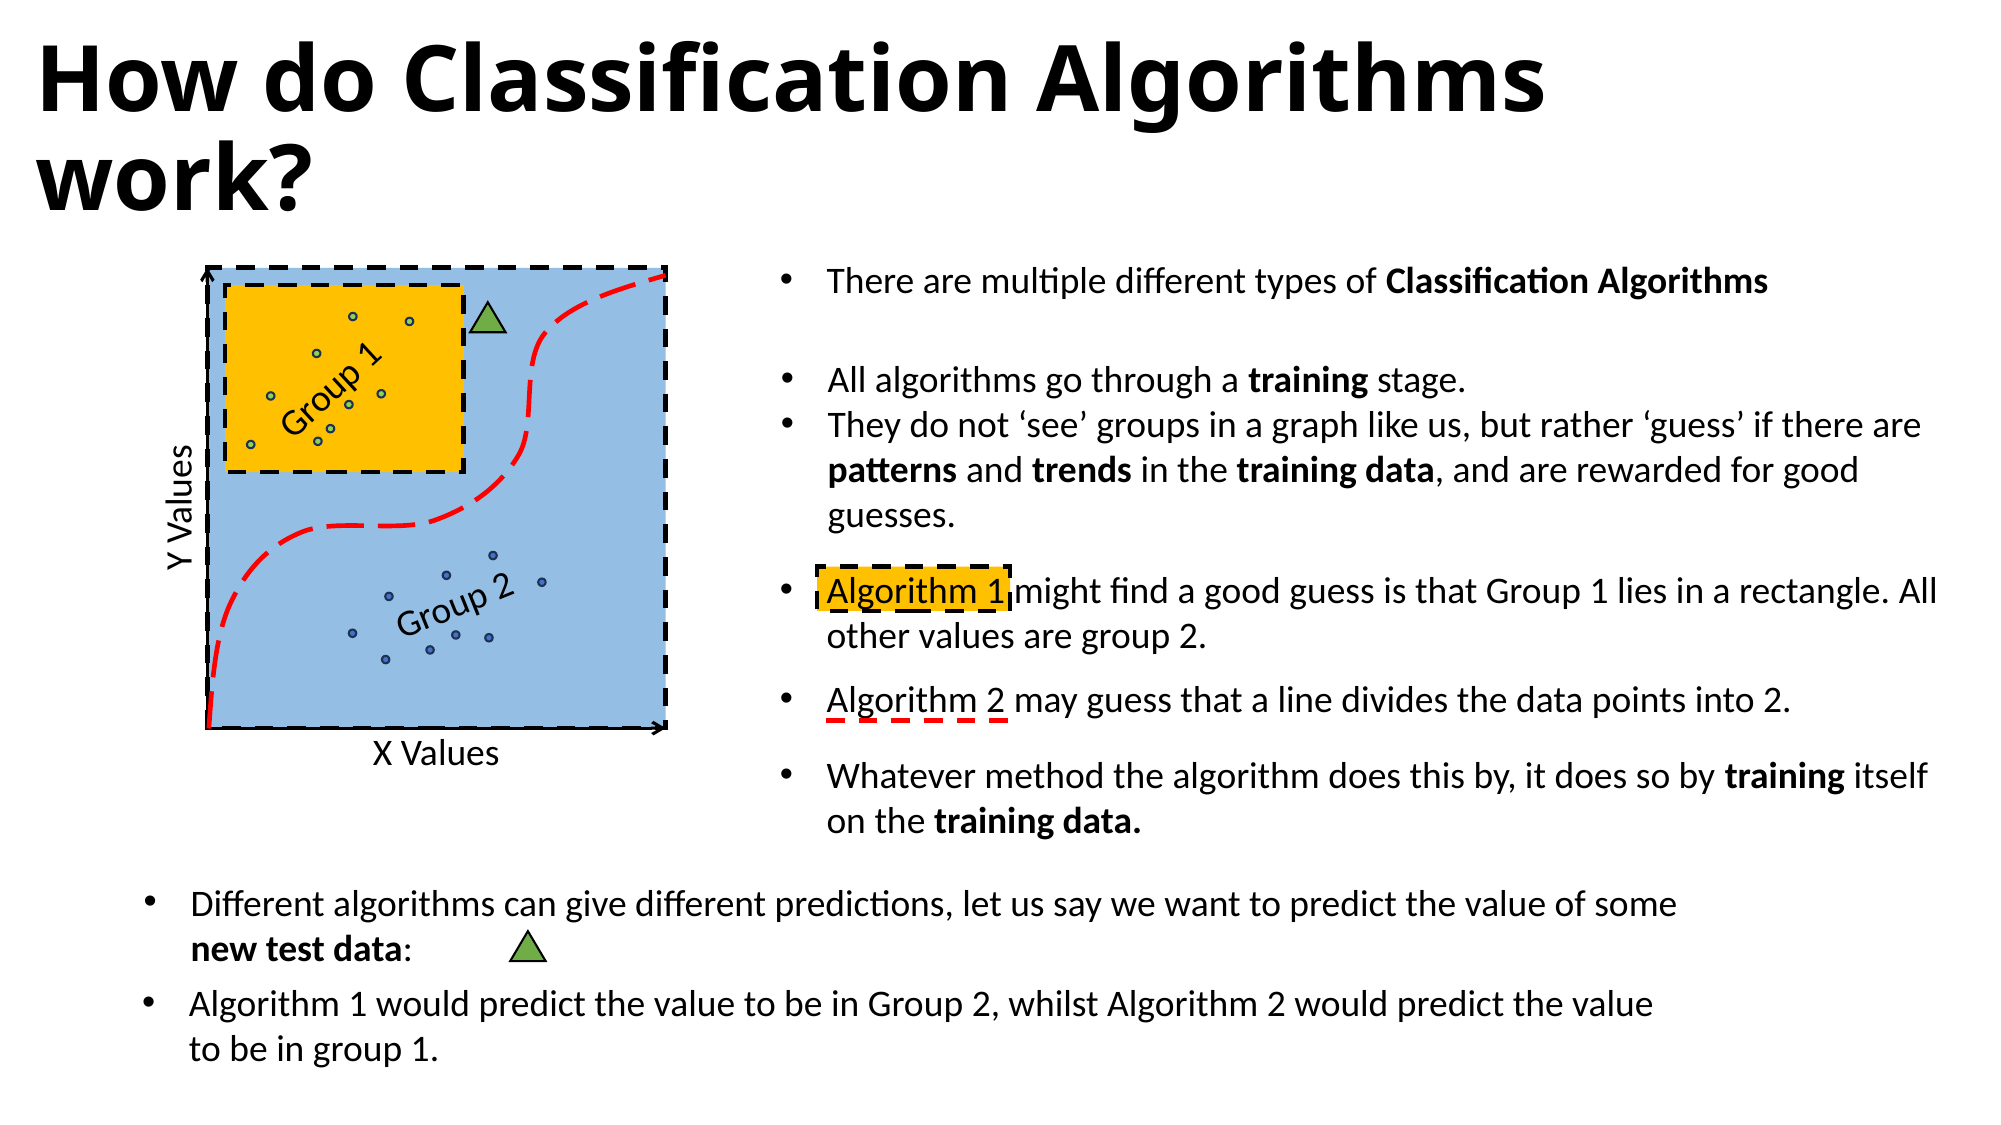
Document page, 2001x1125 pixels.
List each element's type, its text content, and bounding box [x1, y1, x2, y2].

title How do Classification Algorithms work? [20, 22, 1746, 240]
text_box Different algorithms can give different predictions, let us say we want to predict the value of some new test data: [128, 871, 1695, 976]
text_box Algorithm 2 may guess that a line divides the data points into 2. [765, 667, 1957, 728]
text_box There are multiple different types of Classification Algorithms [765, 248, 1957, 309]
text_box Algorithm 1 would predict the value to be in Group 2, whilst Algorithm 2 would predict the value to be in group 1. [127, 971, 1694, 1077]
text_box [508, 929, 548, 963]
text_box Whatever method the algorithm does this by, it does so by training itself on the training data. [765, 743, 1971, 849]
text_box All algorithms go through a training stage. They do not ‘see’ groups in a graph like us, but rather ‘guess’ if there are patterns and trends in the training data, and are rewarded for good guesses. [766, 347, 1982, 543]
text_box Algorithm 1 might find a good guess is that Group 1 lies in a rectangle. All other values are group 2. [765, 558, 1957, 664]
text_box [146, 267, 666, 782]
